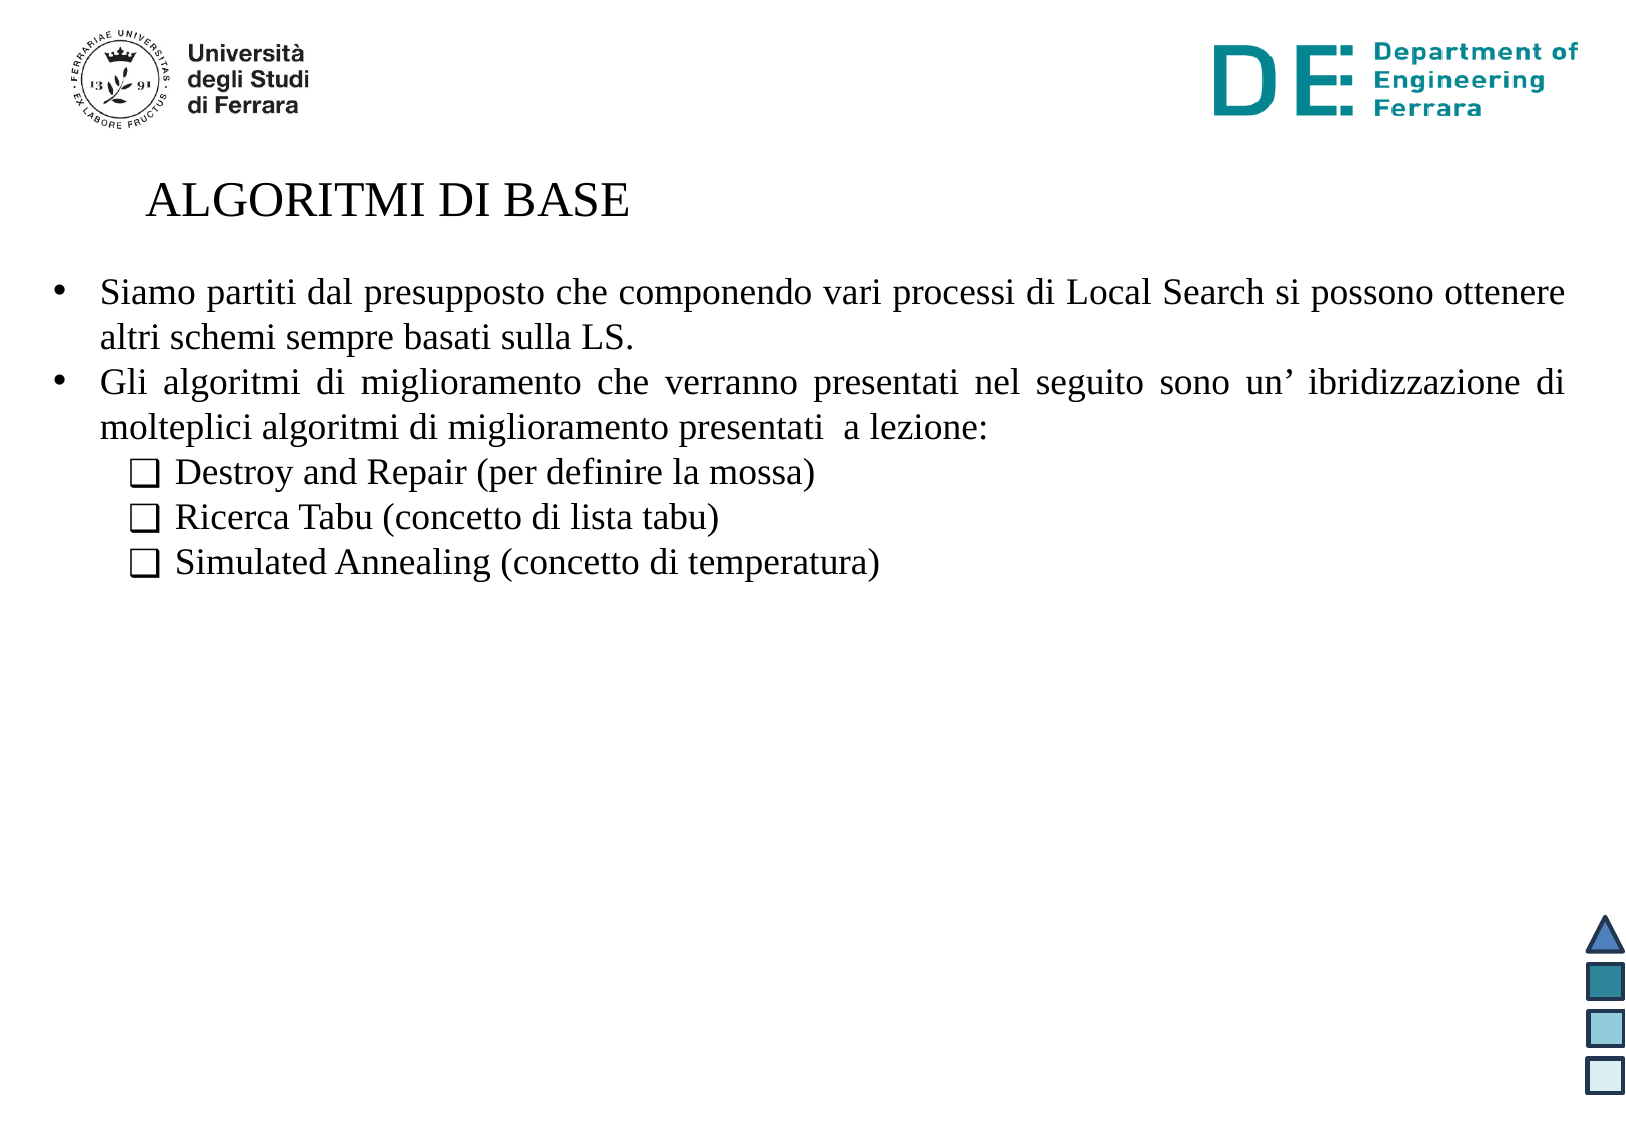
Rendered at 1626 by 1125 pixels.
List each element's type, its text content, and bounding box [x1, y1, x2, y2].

text_box [1588, 1011, 1624, 1046]
title Algoritmi di base [130, 134, 1512, 259]
text_box [1587, 916, 1623, 952]
text_box [1588, 964, 1623, 999]
text_box [1587, 1058, 1623, 1094]
text_box Siamo partiti dal presupposto che componendo vari processi di Local Search si possono ottenere altri schemi sempre basati sulla LS. Gli algoritmi di miglioramento che verranno presentati nel seguito sono un’ ibridizzazione di molteplici algoritmi di miglioramento presentati a lezione: Destroy and Repair (per definire la mossa) Ricerca Tabu (concetto di lista tabu) Simulated Annealing (concetto di temperatura) [38, 259, 1583, 635]
picture [65, 24, 314, 135]
picture [1213, 42, 1578, 116]
